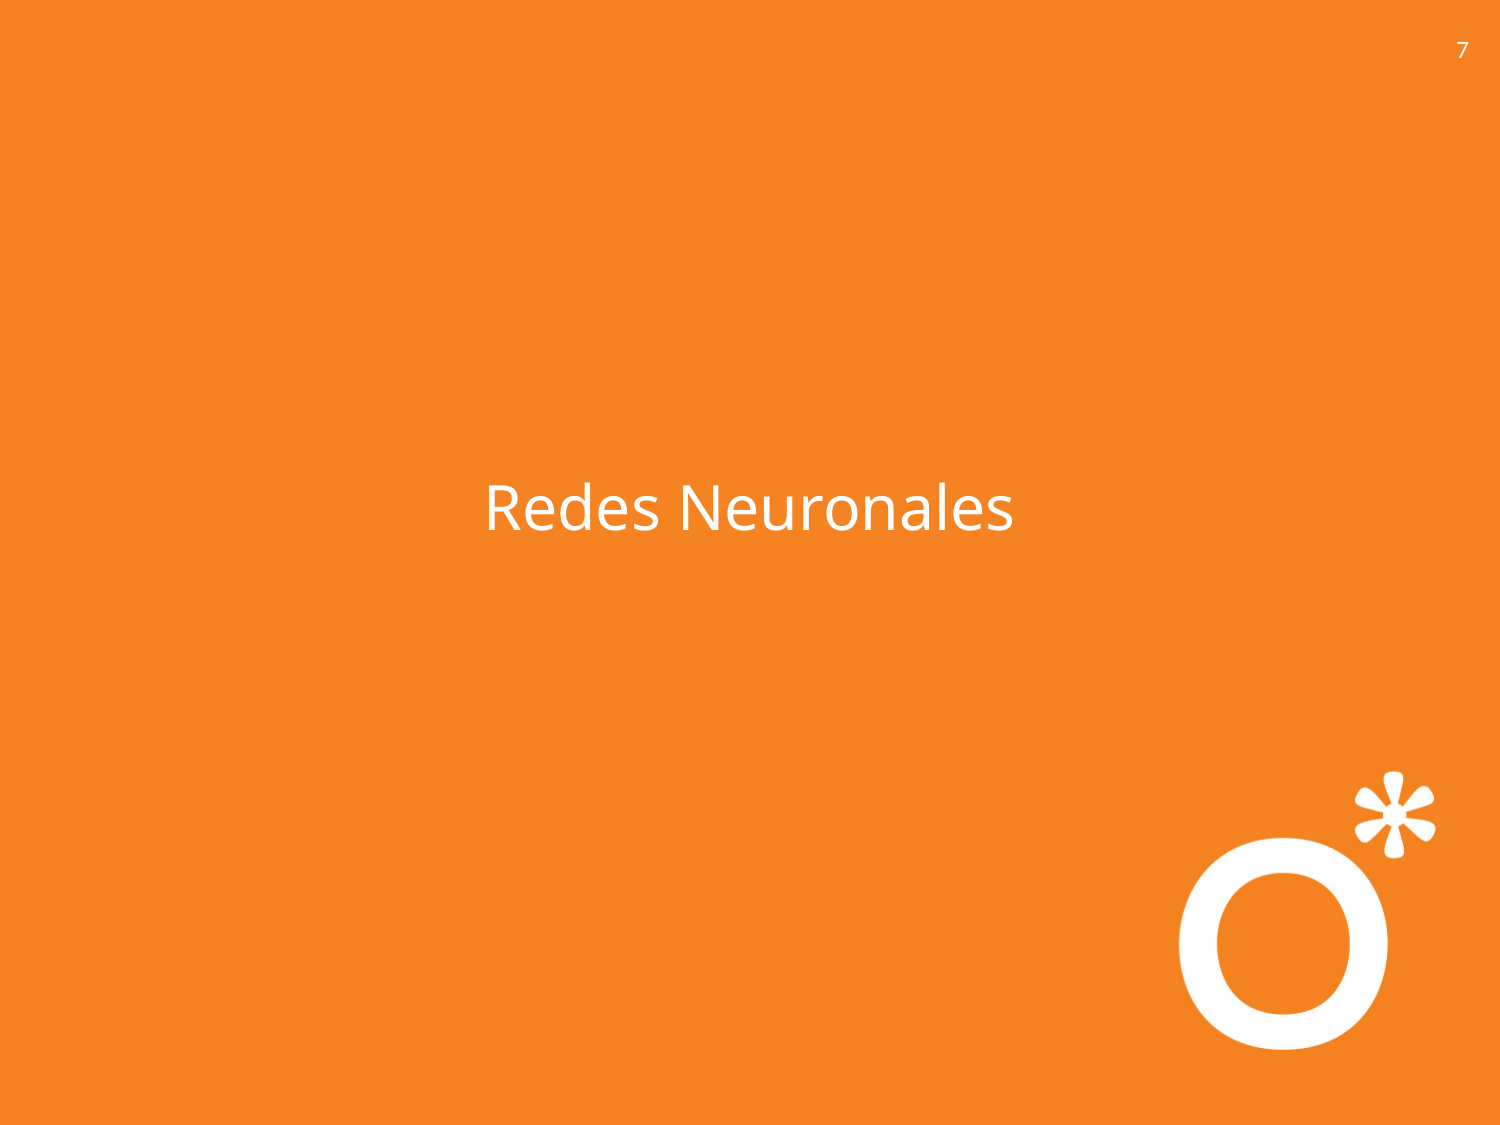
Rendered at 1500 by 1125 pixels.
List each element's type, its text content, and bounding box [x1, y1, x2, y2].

text_box Redes Neuronales [63, 460, 1437, 551]
slide_number 7 [1146, 18, 1485, 79]
picture [0, 0, 1500, 1125]
